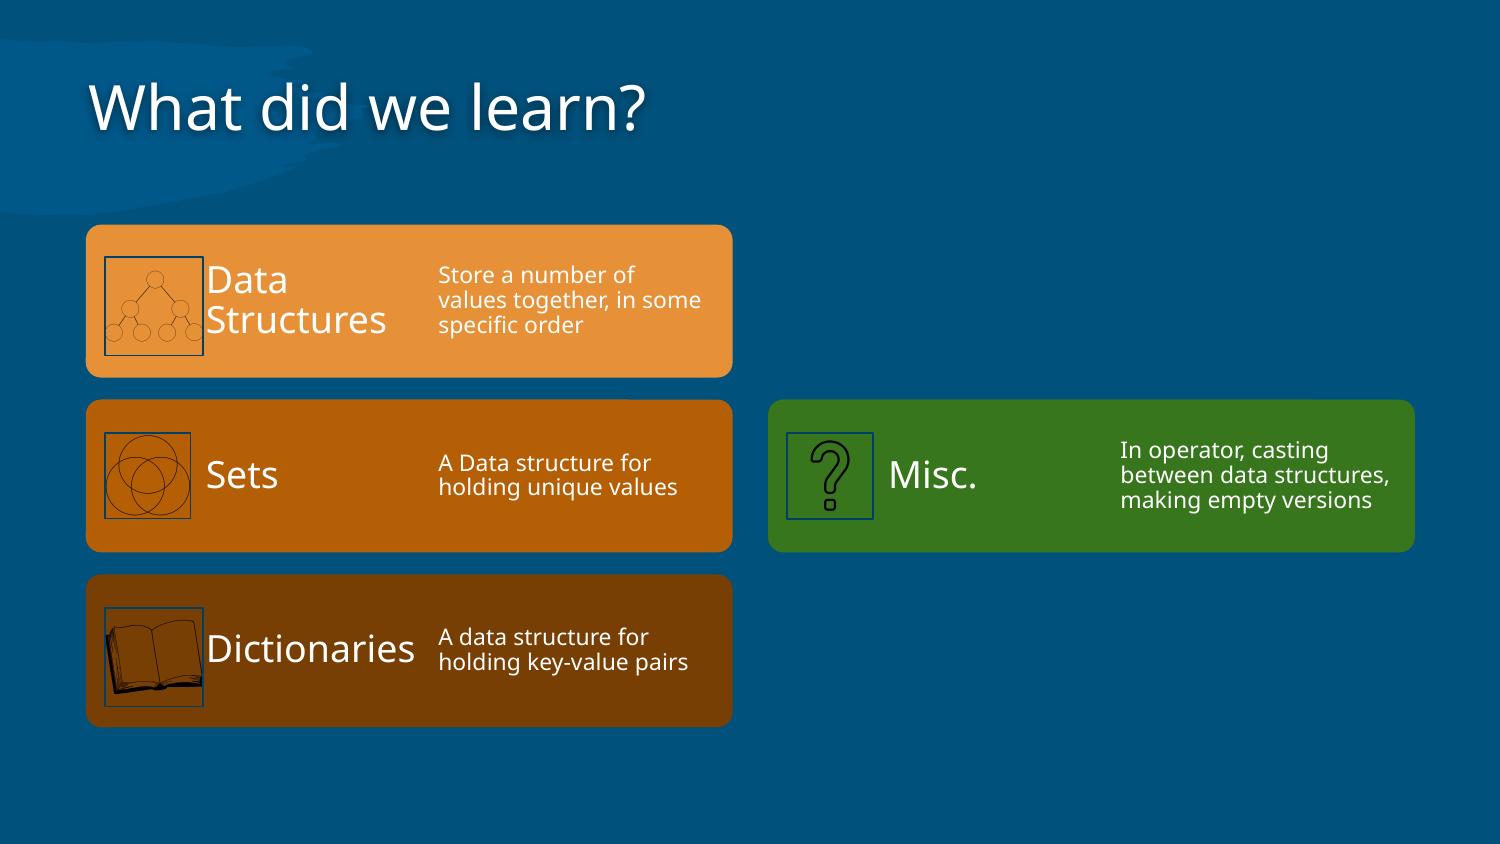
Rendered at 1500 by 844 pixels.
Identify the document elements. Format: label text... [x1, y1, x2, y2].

text_box In operator, casting between data structures, making empty versions [1104, 399, 1409, 553]
text_box Data Structures [189, 224, 415, 378]
text_box [727, 228, 733, 375]
text_box A data structure for holding key-value pairs [422, 574, 727, 728]
picture [105, 433, 191, 519]
text_box [85, 224, 189, 378]
text_box Sets [189, 399, 415, 553]
picture [105, 608, 203, 706]
text_box [85, 399, 189, 553]
text_box A Data structure for holding unique values [422, 399, 727, 553]
text_box [768, 399, 872, 553]
text_box [1409, 402, 1415, 550]
text_box Dictionaries [189, 574, 422, 728]
title What did we learn? [77, 46, 1048, 169]
text_box [727, 403, 733, 549]
text_box [1098, 399, 1104, 553]
text_box [415, 224, 422, 378]
text_box [415, 399, 422, 553]
text_box Misc. [872, 399, 1098, 553]
picture [787, 433, 873, 519]
text_box Store a number of values together, in some specific order [422, 224, 727, 378]
text_box [85, 574, 189, 728]
text_box [727, 577, 733, 724]
picture [105, 257, 203, 356]
